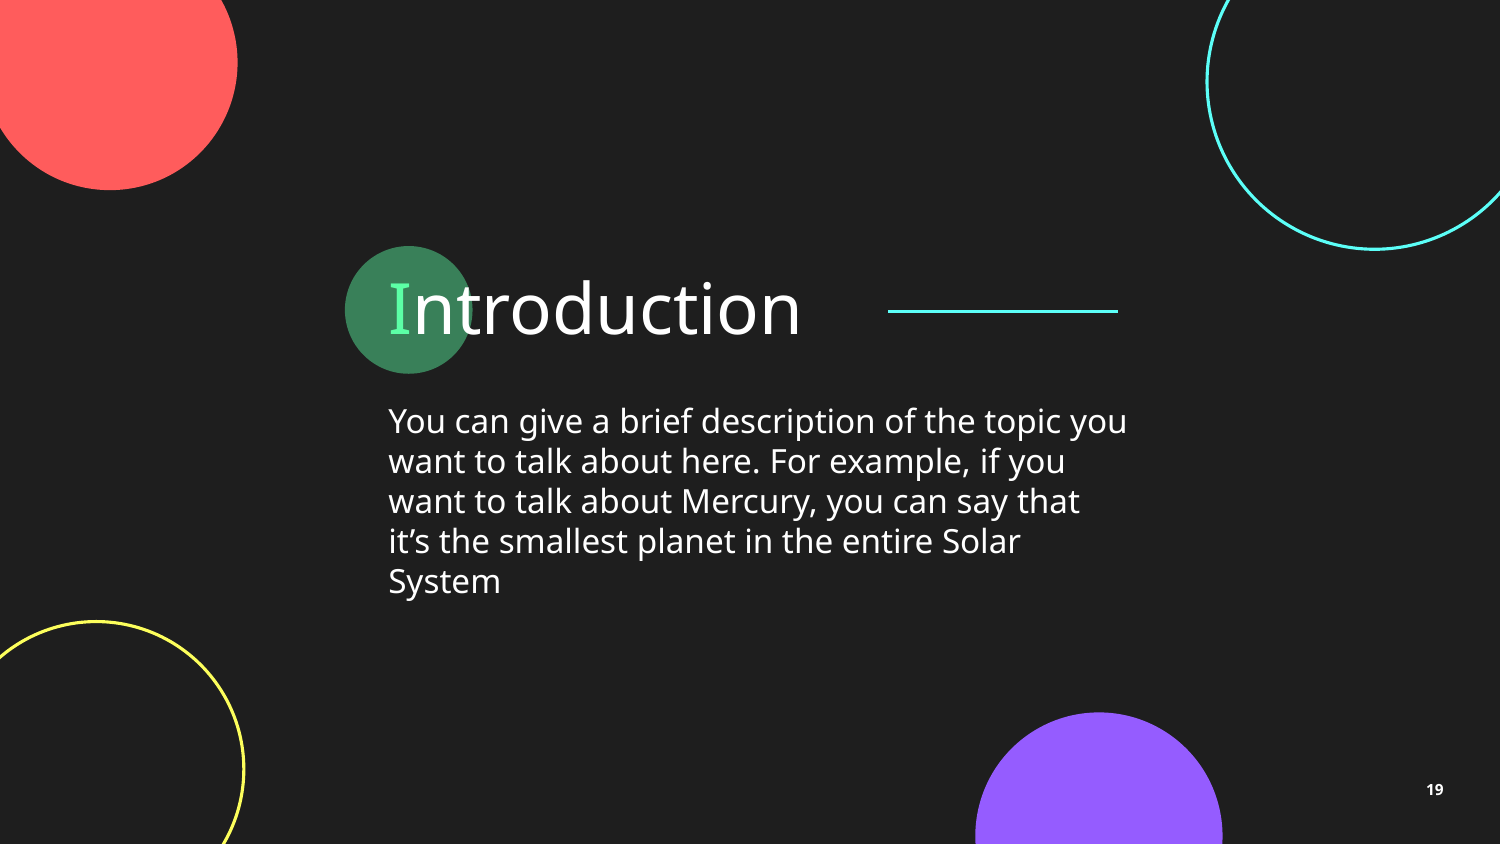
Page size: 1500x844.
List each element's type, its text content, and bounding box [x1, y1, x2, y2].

title Introduction [373, 268, 1147, 345]
text_box [0, 0, 238, 191]
subtitle You can give a brief description of the topic you want to talk about here. For example, if you want to talk about Mercury, you can say that it’s the smallest planet in the entire Solar System [373, 385, 1147, 577]
text_box [344, 246, 463, 374]
slide_number 19 [1389, 764, 1480, 816]
text_box [1207, 0, 1500, 250]
text_box [0, 621, 244, 844]
text_box [975, 712, 1223, 844]
